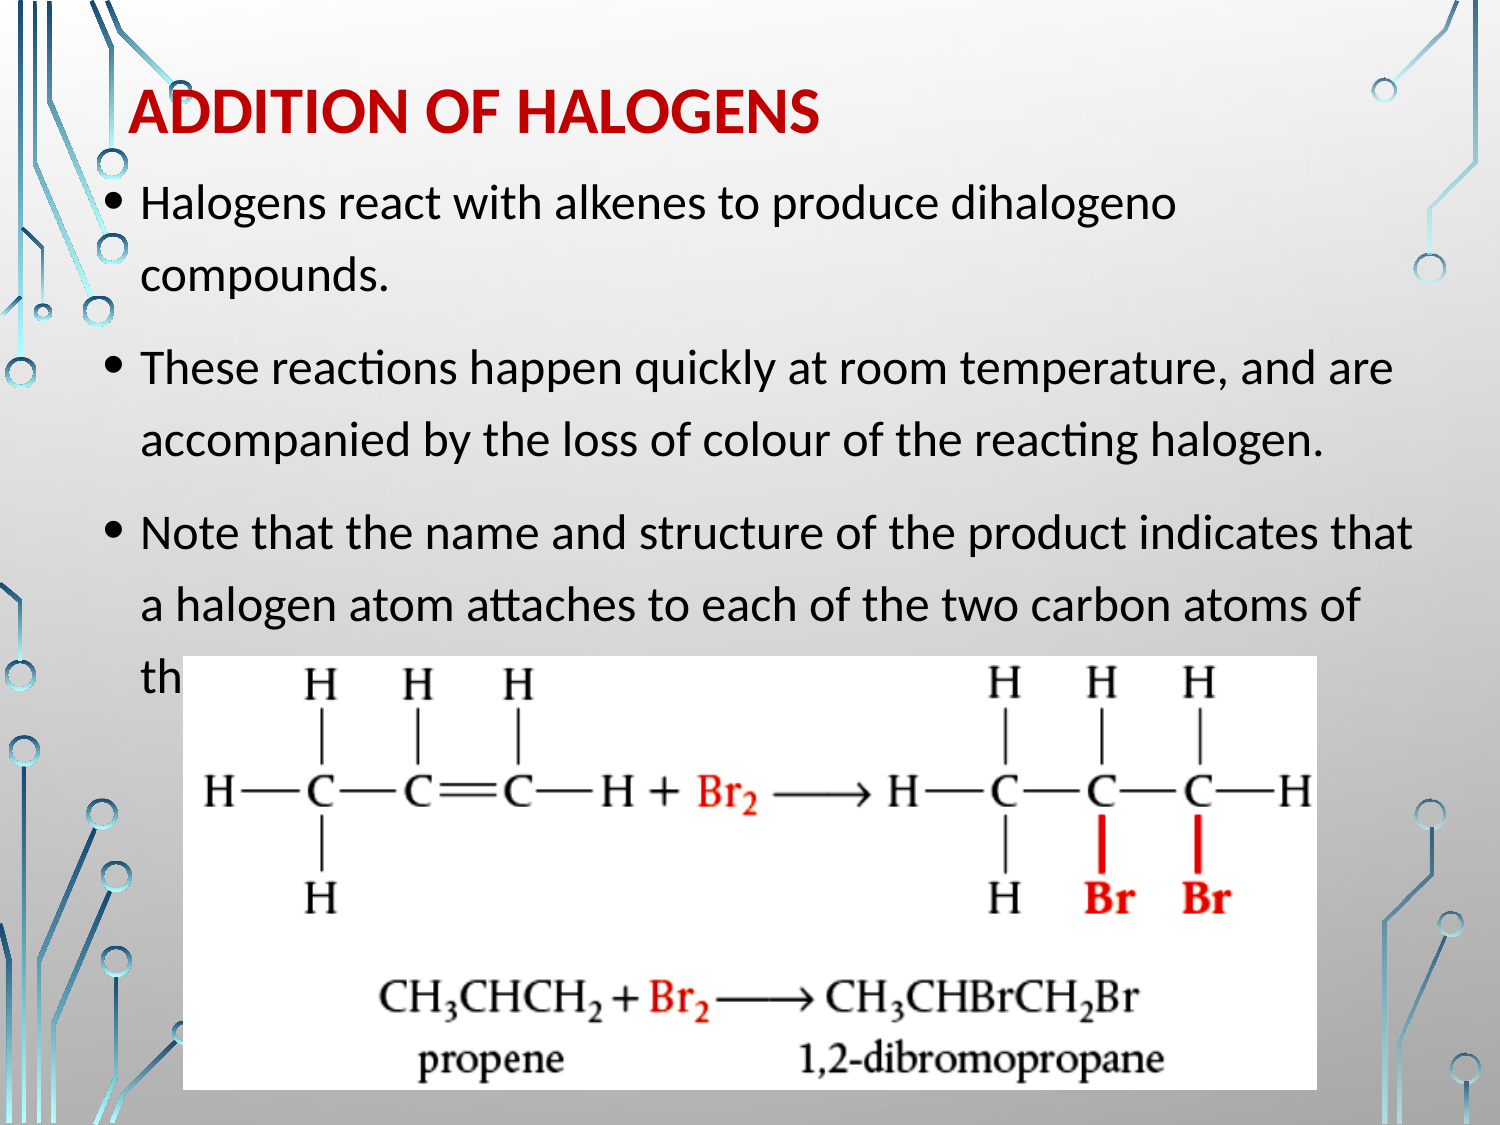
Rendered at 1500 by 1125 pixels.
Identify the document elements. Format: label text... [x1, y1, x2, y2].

list Halogens react with alkenes to produce dihalogeno compounds. These reactions happen quickly at room temperature, and are accompanied by the loss of colour of the reacting halogen. Note that the name and structure of the product indicates that a halogen atom attaches to each of the two carbon atoms of the double bond. [87, 149, 1451, 863]
picture [182, 655, 1317, 1090]
title Addition of halogens [113, 24, 1450, 149]
